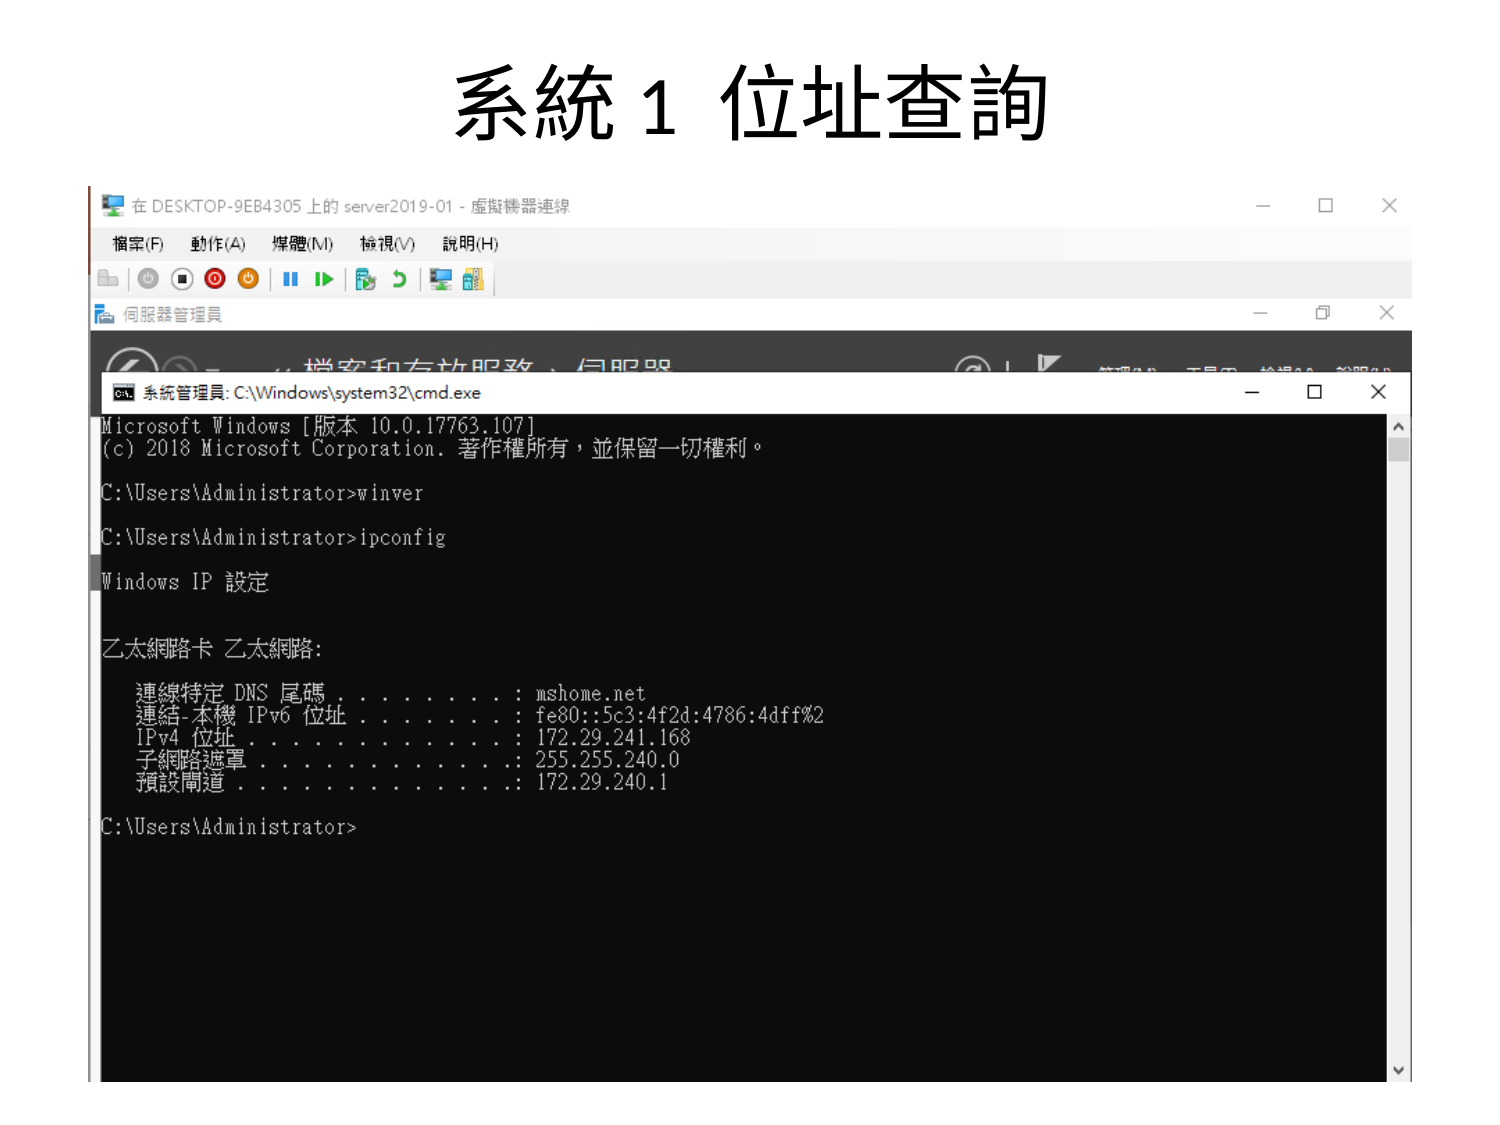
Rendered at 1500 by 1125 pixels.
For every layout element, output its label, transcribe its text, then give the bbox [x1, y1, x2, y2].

text_box 系統1 位址查詢 [434, 43, 1066, 159]
picture [88, 186, 1412, 1082]
